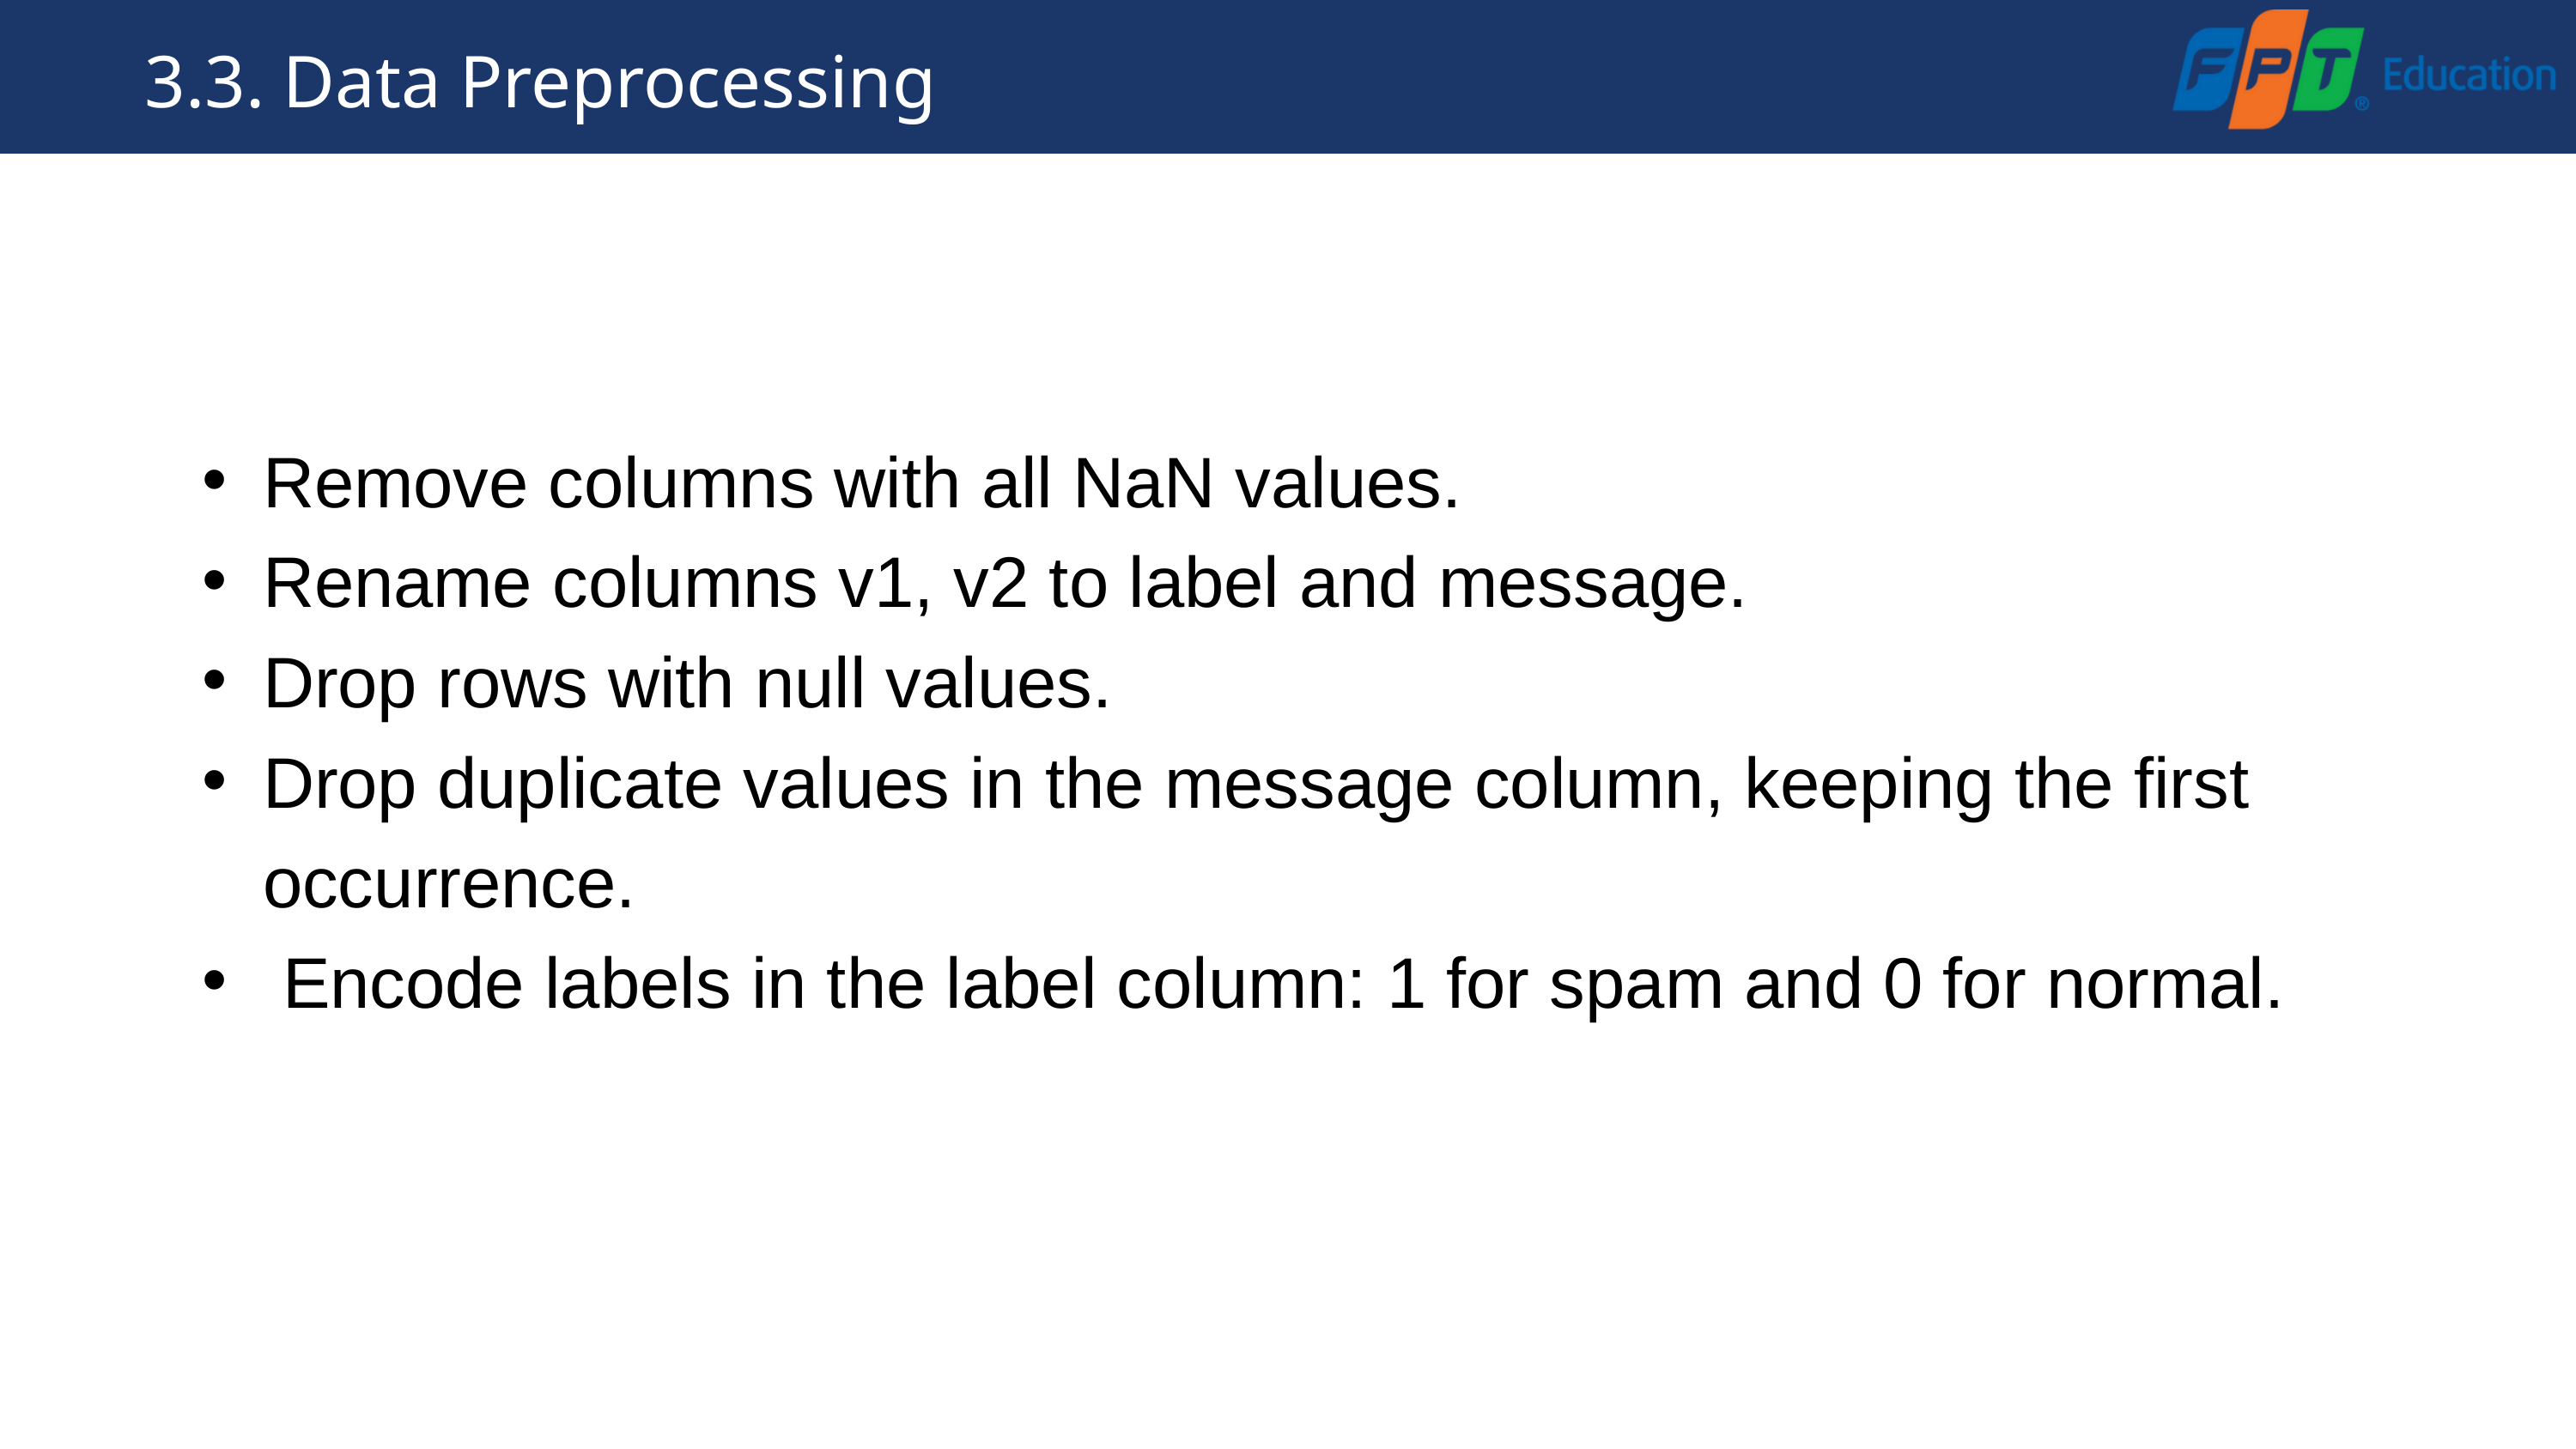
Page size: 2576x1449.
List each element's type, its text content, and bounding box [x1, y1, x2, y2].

text_box Remove columns with all NaN values. Rename columns v1, v2 to label and message. Drop rows with null values. Drop duplicate values in the message column, keeping the first occurrence. Encode labels in the label column: 1 for spam and 0 for normal. [141, 421, 2430, 1022]
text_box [0, 0, 2576, 154]
